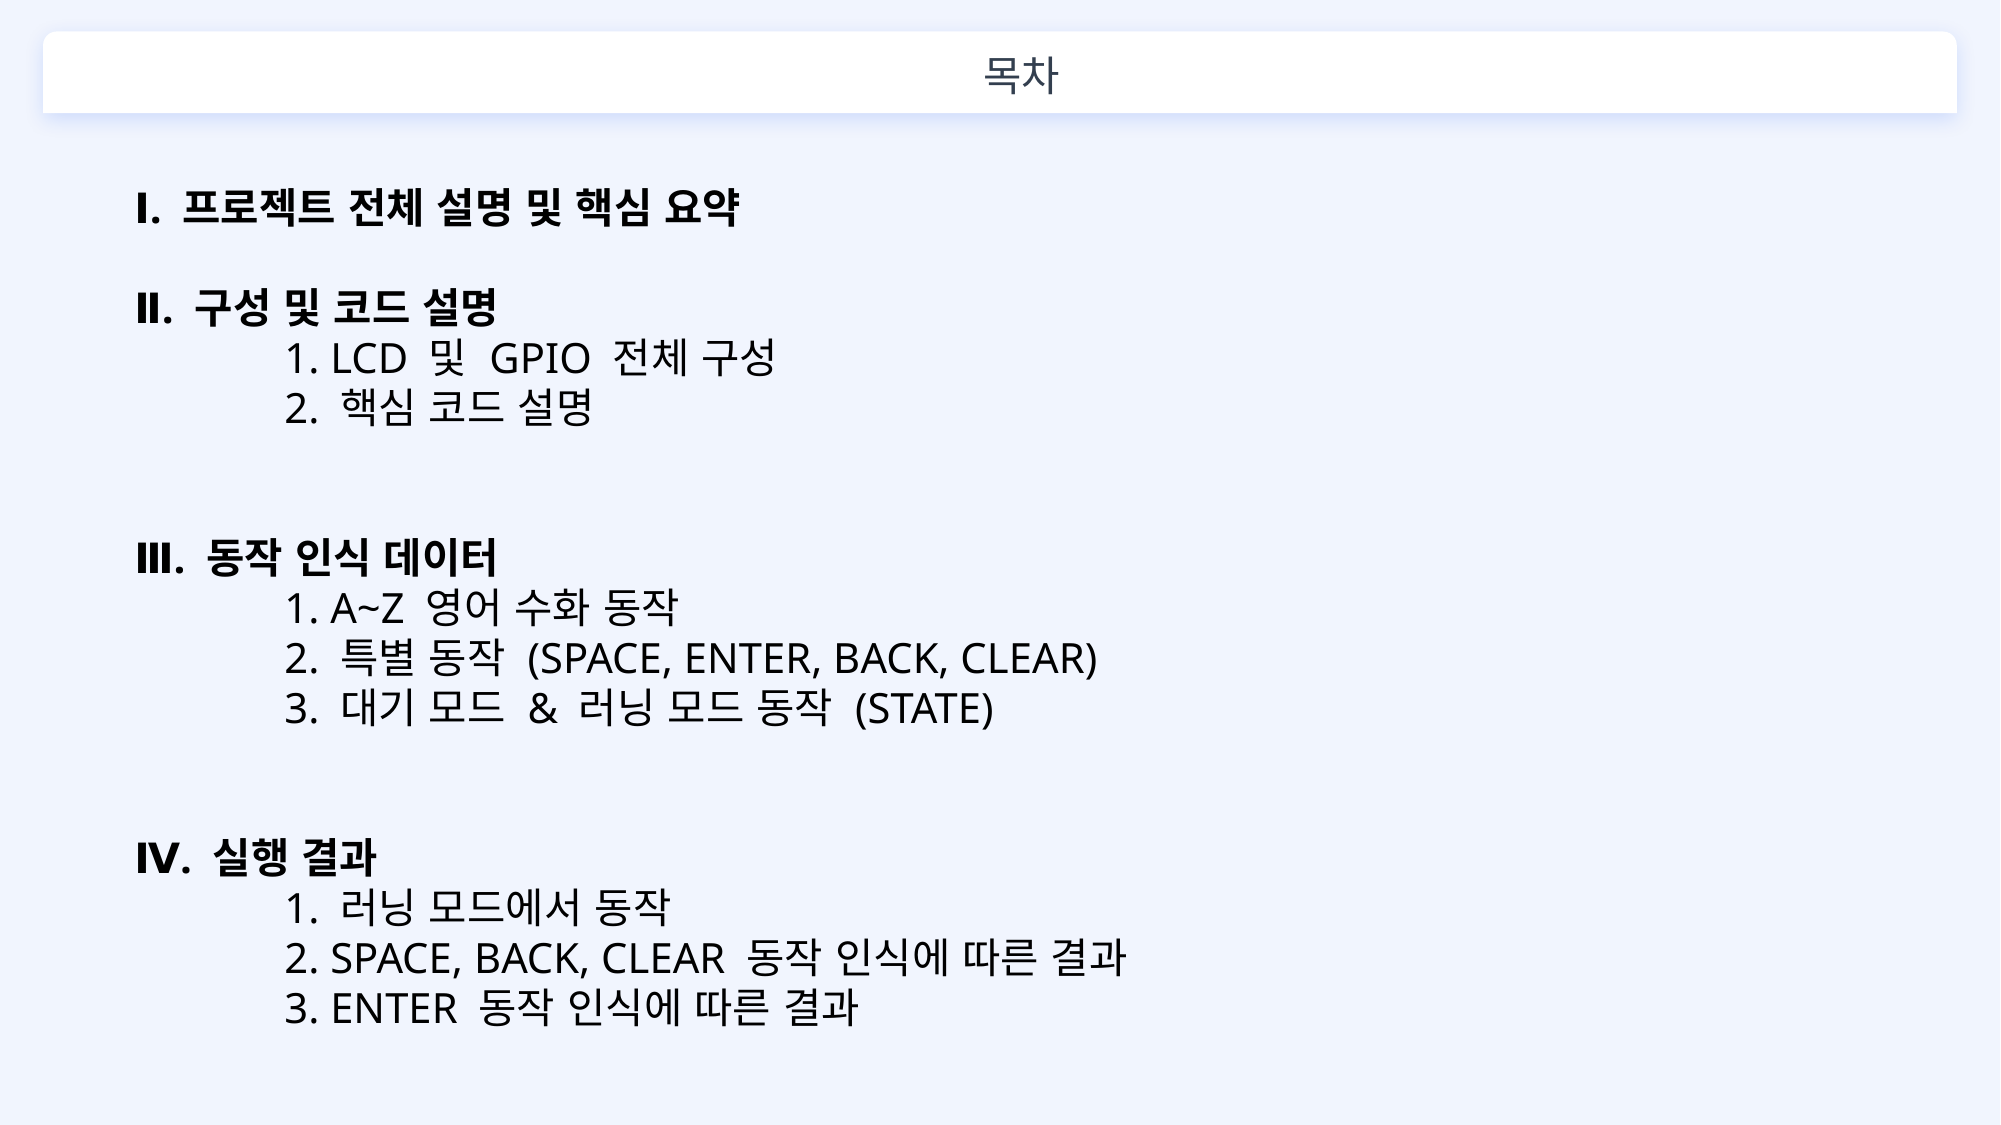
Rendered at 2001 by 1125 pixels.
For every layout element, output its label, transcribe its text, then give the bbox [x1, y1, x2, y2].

text_box 목차 [42, 29, 1958, 115]
text_box Ⅰ. 프로젝트 전체 설명 및 핵심 요약 Ⅱ. 구성 및 코드 설명 1. LCD 및 GPIO 전체 구성 2. 핵심 코드 설명 Ⅲ. 동작 인식 데이터 1. A~Z 영어 수화 동작 2. 특별 동작 (SPACE, ENTER, BACK, CLEAR) 3. 대기 모드 & 러닝 모드 동작 (STATE) Ⅳ. 실행 결과 1. 러닝 모드에서 동작 2. SPACE, BACK, CLEAR 동작 인식에 따른 결과 3. ENTER 동작 인식에 따른 결과 [119, 174, 1881, 1040]
